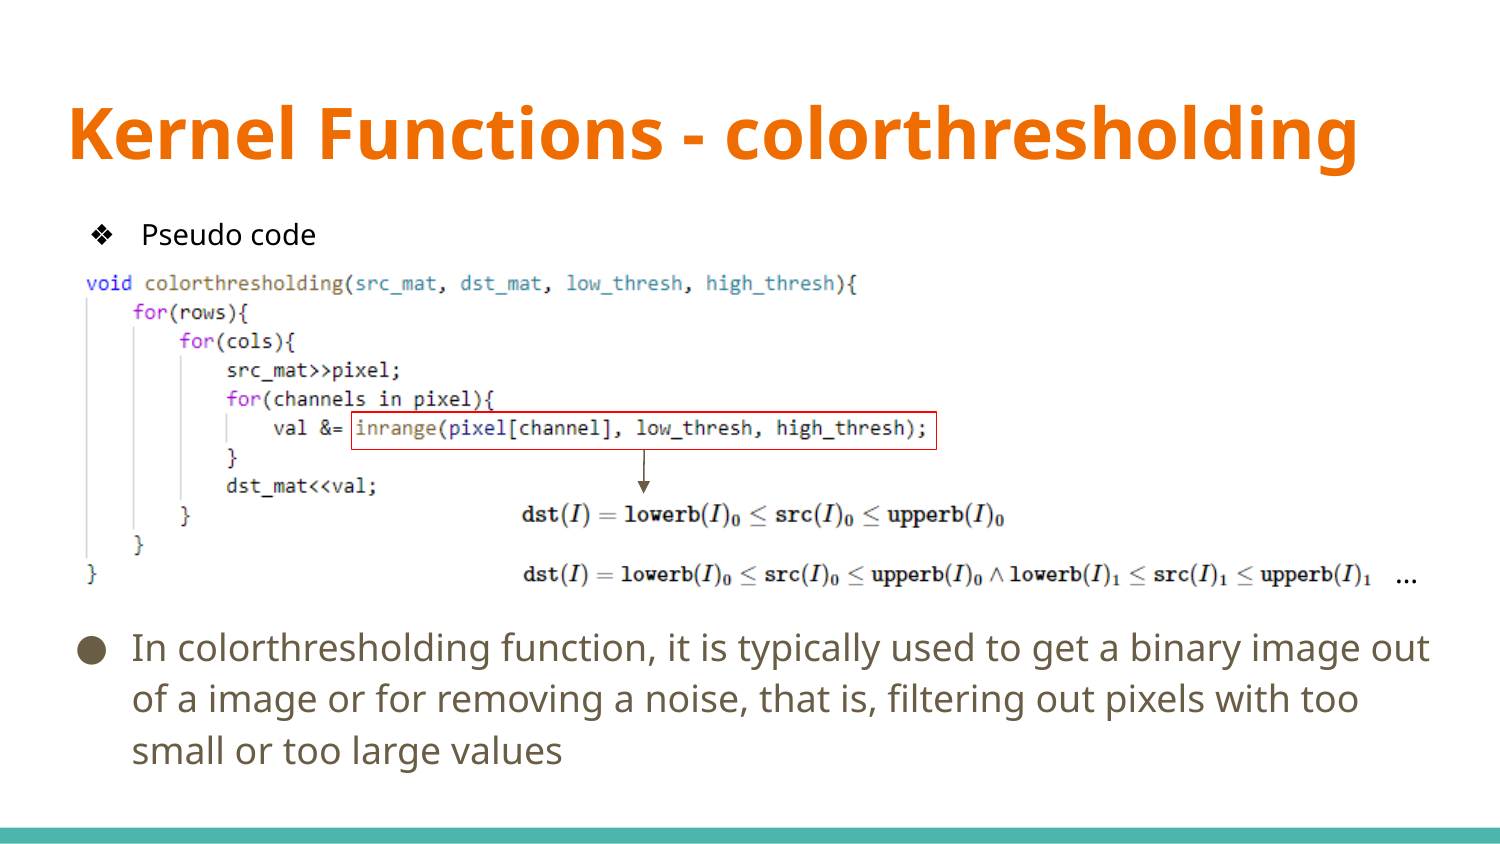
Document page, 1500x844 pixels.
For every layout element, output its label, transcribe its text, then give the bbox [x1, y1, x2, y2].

text_box Pseudo code [51, 201, 916, 267]
list In colorthresholding function, it is typically used to get a binary image out of a image or for removing a noise, that is, filtering out pixels with too small or too large values [41, 601, 1449, 792]
text_box … [1380, 539, 1486, 605]
title Kernel Functions - colorthresholding [51, 72, 1449, 189]
picture [79, 266, 1387, 603]
